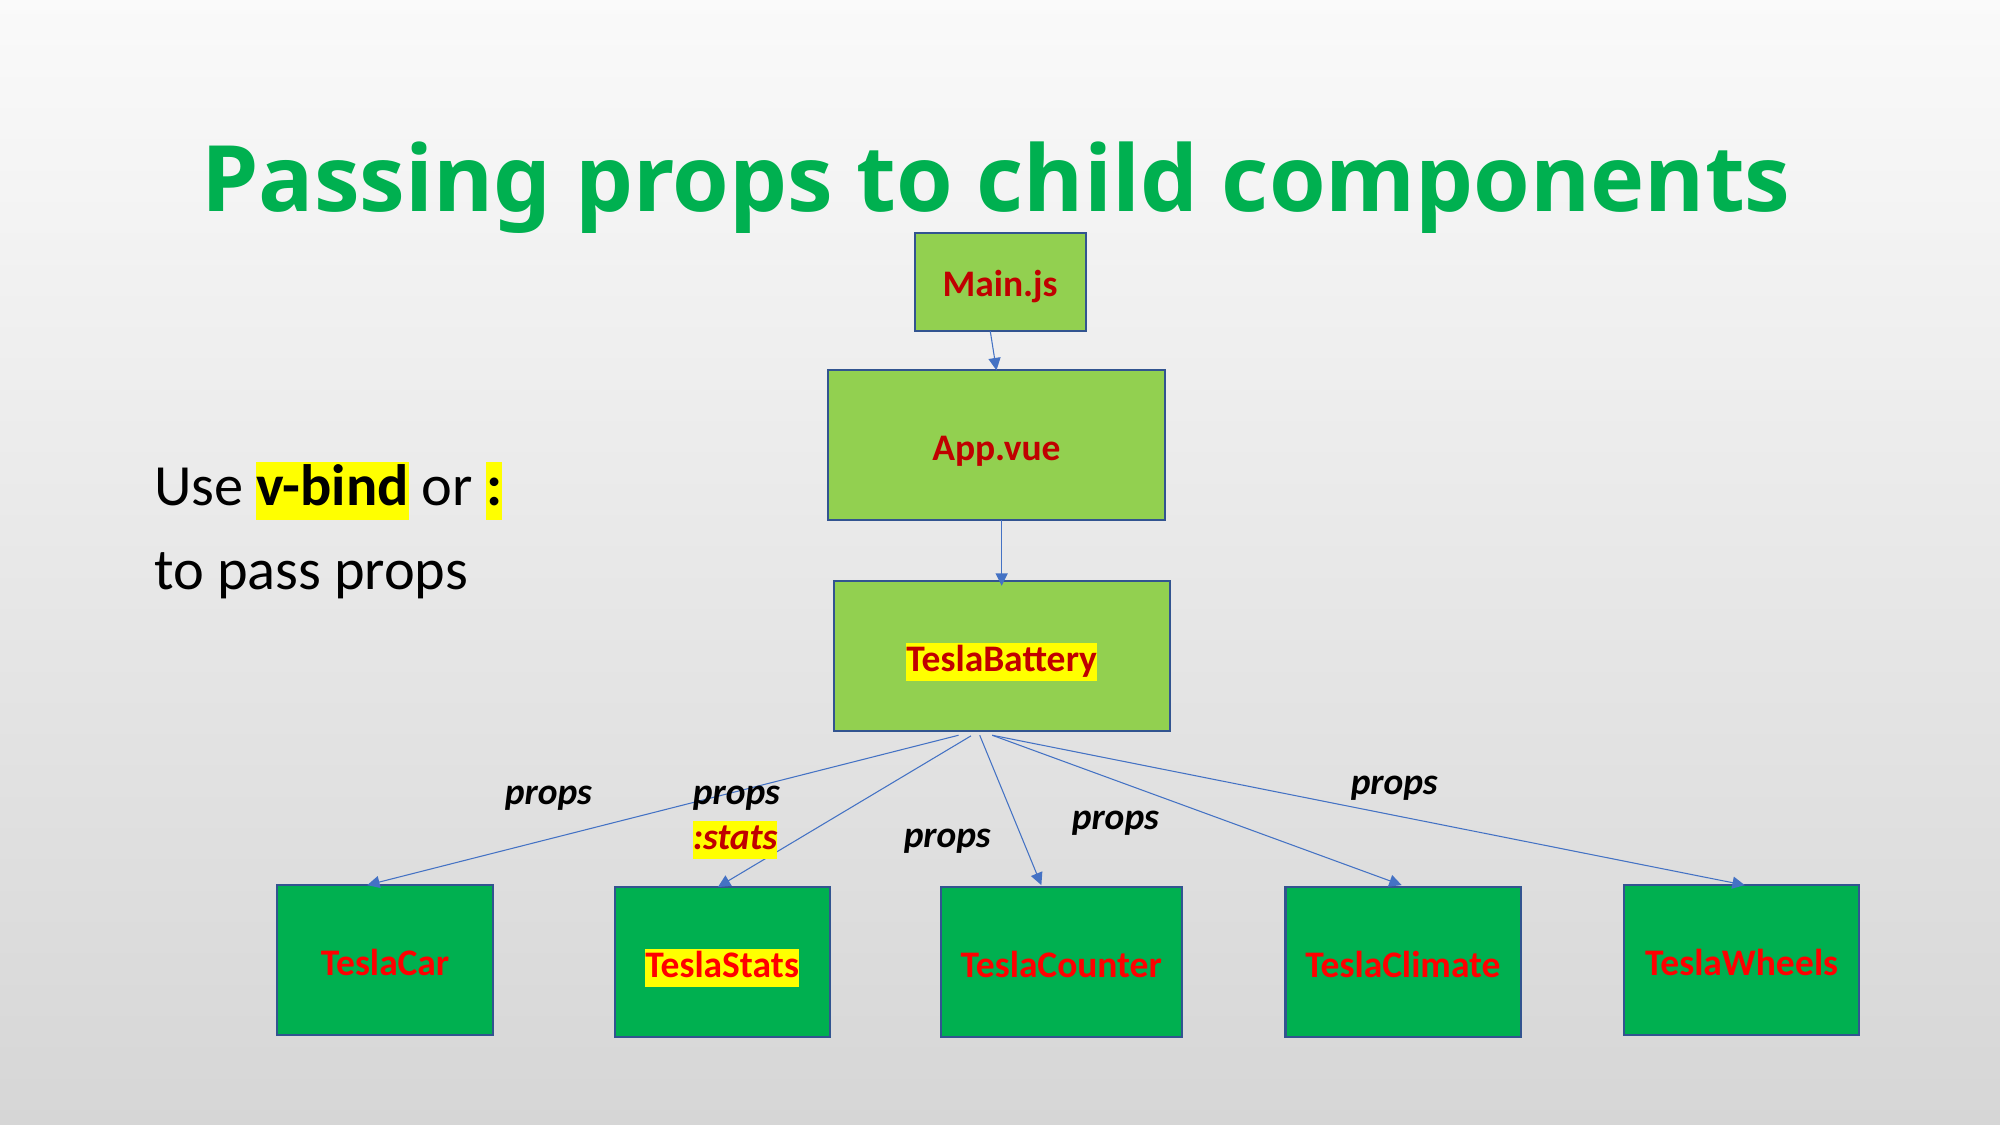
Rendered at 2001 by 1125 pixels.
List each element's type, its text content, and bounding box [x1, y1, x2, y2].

text_box props [972, 802, 979, 863]
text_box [1402, 735, 1745, 886]
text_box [990, 331, 997, 371]
text_box TeslaCar [276, 884, 494, 1036]
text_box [367, 735, 717, 886]
text_box TeslaClimate [1284, 886, 1522, 1038]
text_box TeslaStats [614, 886, 831, 1038]
text_box TeslaWheels [1623, 884, 1860, 1036]
text_box Main.js [914, 232, 1087, 332]
text_box TeslaBattery [833, 580, 1171, 732]
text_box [1042, 735, 1402, 886]
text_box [717, 735, 972, 887]
text_box TeslaCounter [940, 886, 1183, 1038]
title Passing props to child components [134, 73, 1859, 291]
list Use v-bind or : to pass props [139, 357, 1865, 1071]
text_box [979, 735, 1042, 886]
text_box App.vue [827, 369, 1166, 521]
